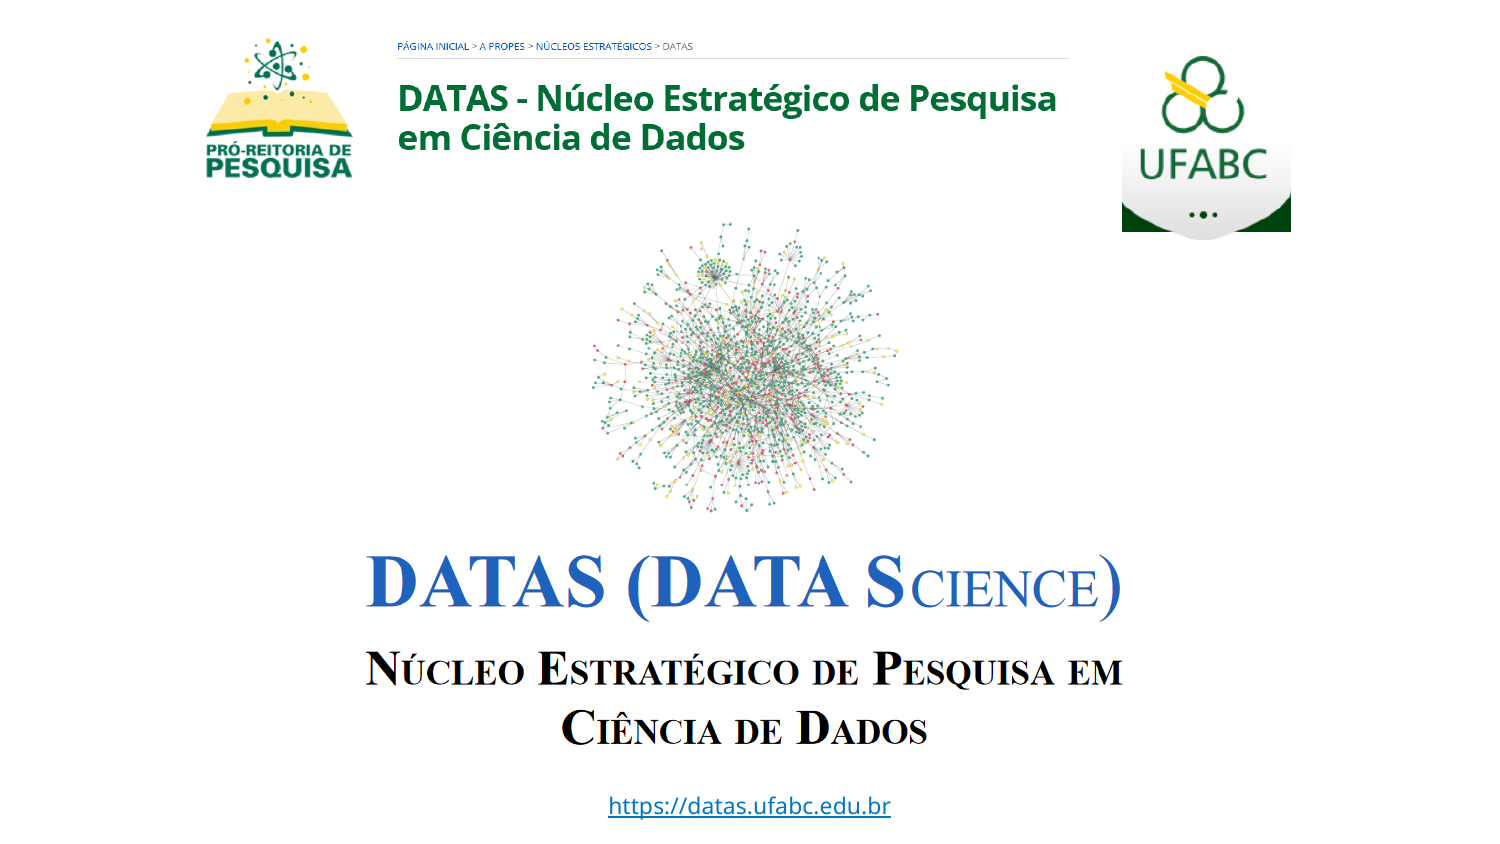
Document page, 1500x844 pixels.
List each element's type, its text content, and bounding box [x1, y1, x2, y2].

picture [200, 22, 1070, 191]
picture [262, 31, 1292, 759]
text_box https://datas.ufabc.edu.br [593, 783, 907, 844]
